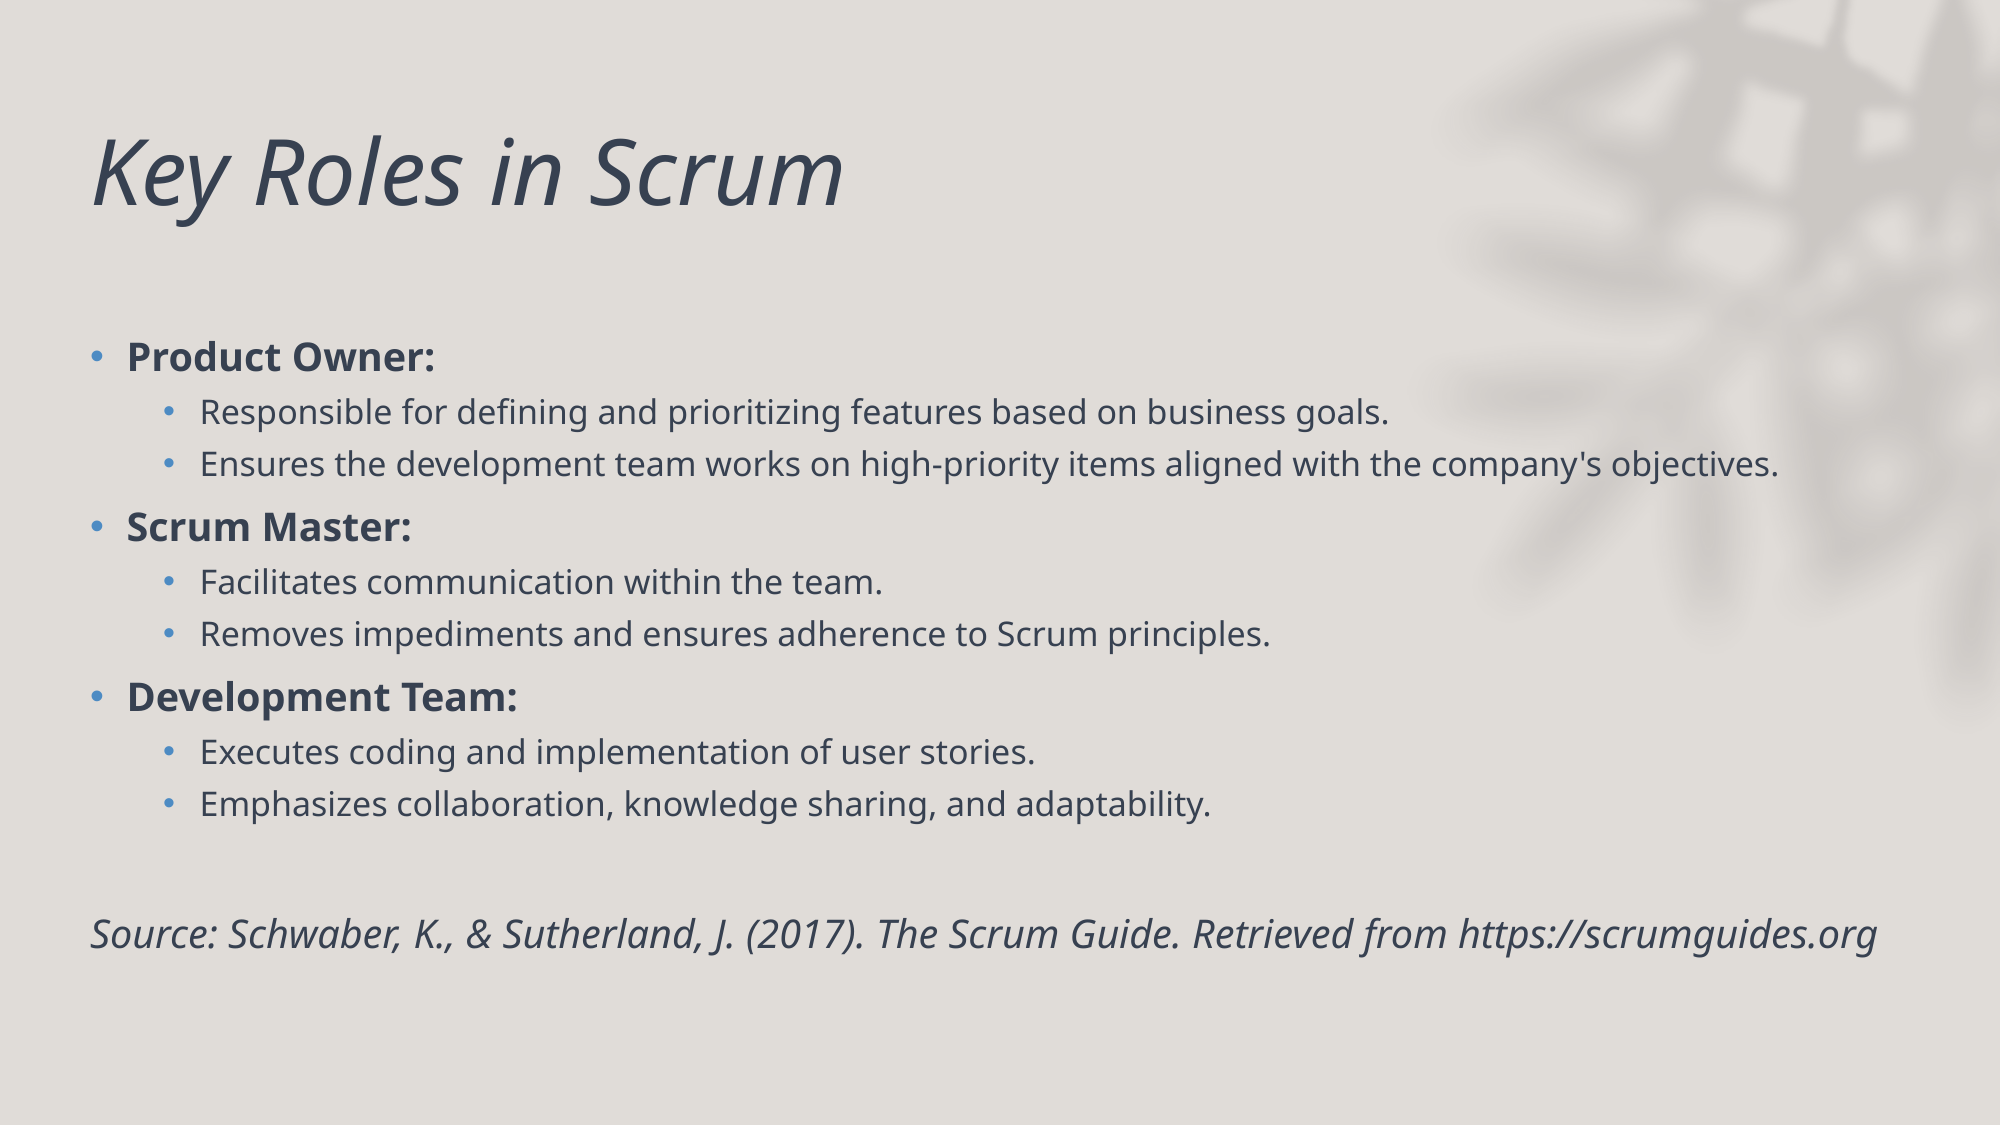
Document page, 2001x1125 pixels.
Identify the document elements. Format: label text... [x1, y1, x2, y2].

list Product Owner: Responsible for defining and prioritizing features based on business goals. Ensures the development team works on high-priority items aligned with the company's objectives. Scrum Master: Facilitates communication within the team. Removes impediments and ensures adherence to Scrum principles. Development Team: Executes coding and implementation of user stories. Emphasizes collaboration, knowledge sharing, and adaptability. Source: Schwaber, K., & Sutherland, J. (2017). The Scrum Guide. Retrieved from https://scrumguides.org [75, 319, 1925, 1009]
title Key Roles in Scrum [75, 60, 1863, 278]
